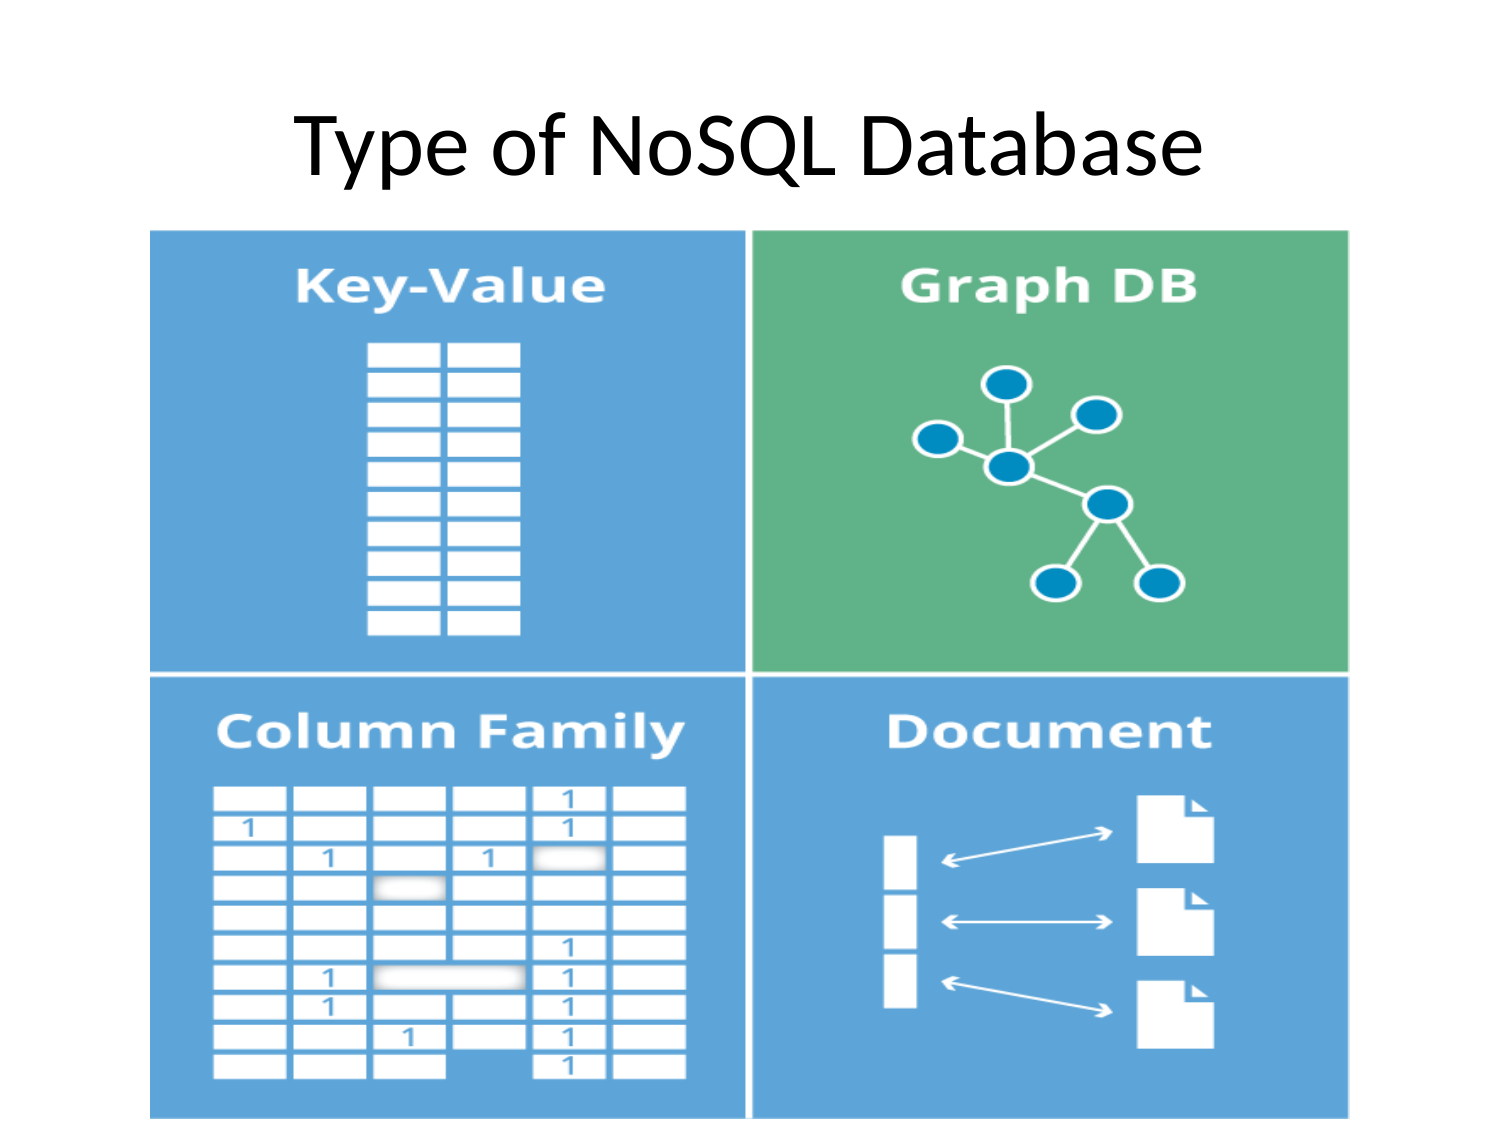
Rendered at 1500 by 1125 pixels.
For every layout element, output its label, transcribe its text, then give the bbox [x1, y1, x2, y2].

title Type of NoSQL Database [75, 45, 1425, 233]
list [149, 230, 1351, 1119]
